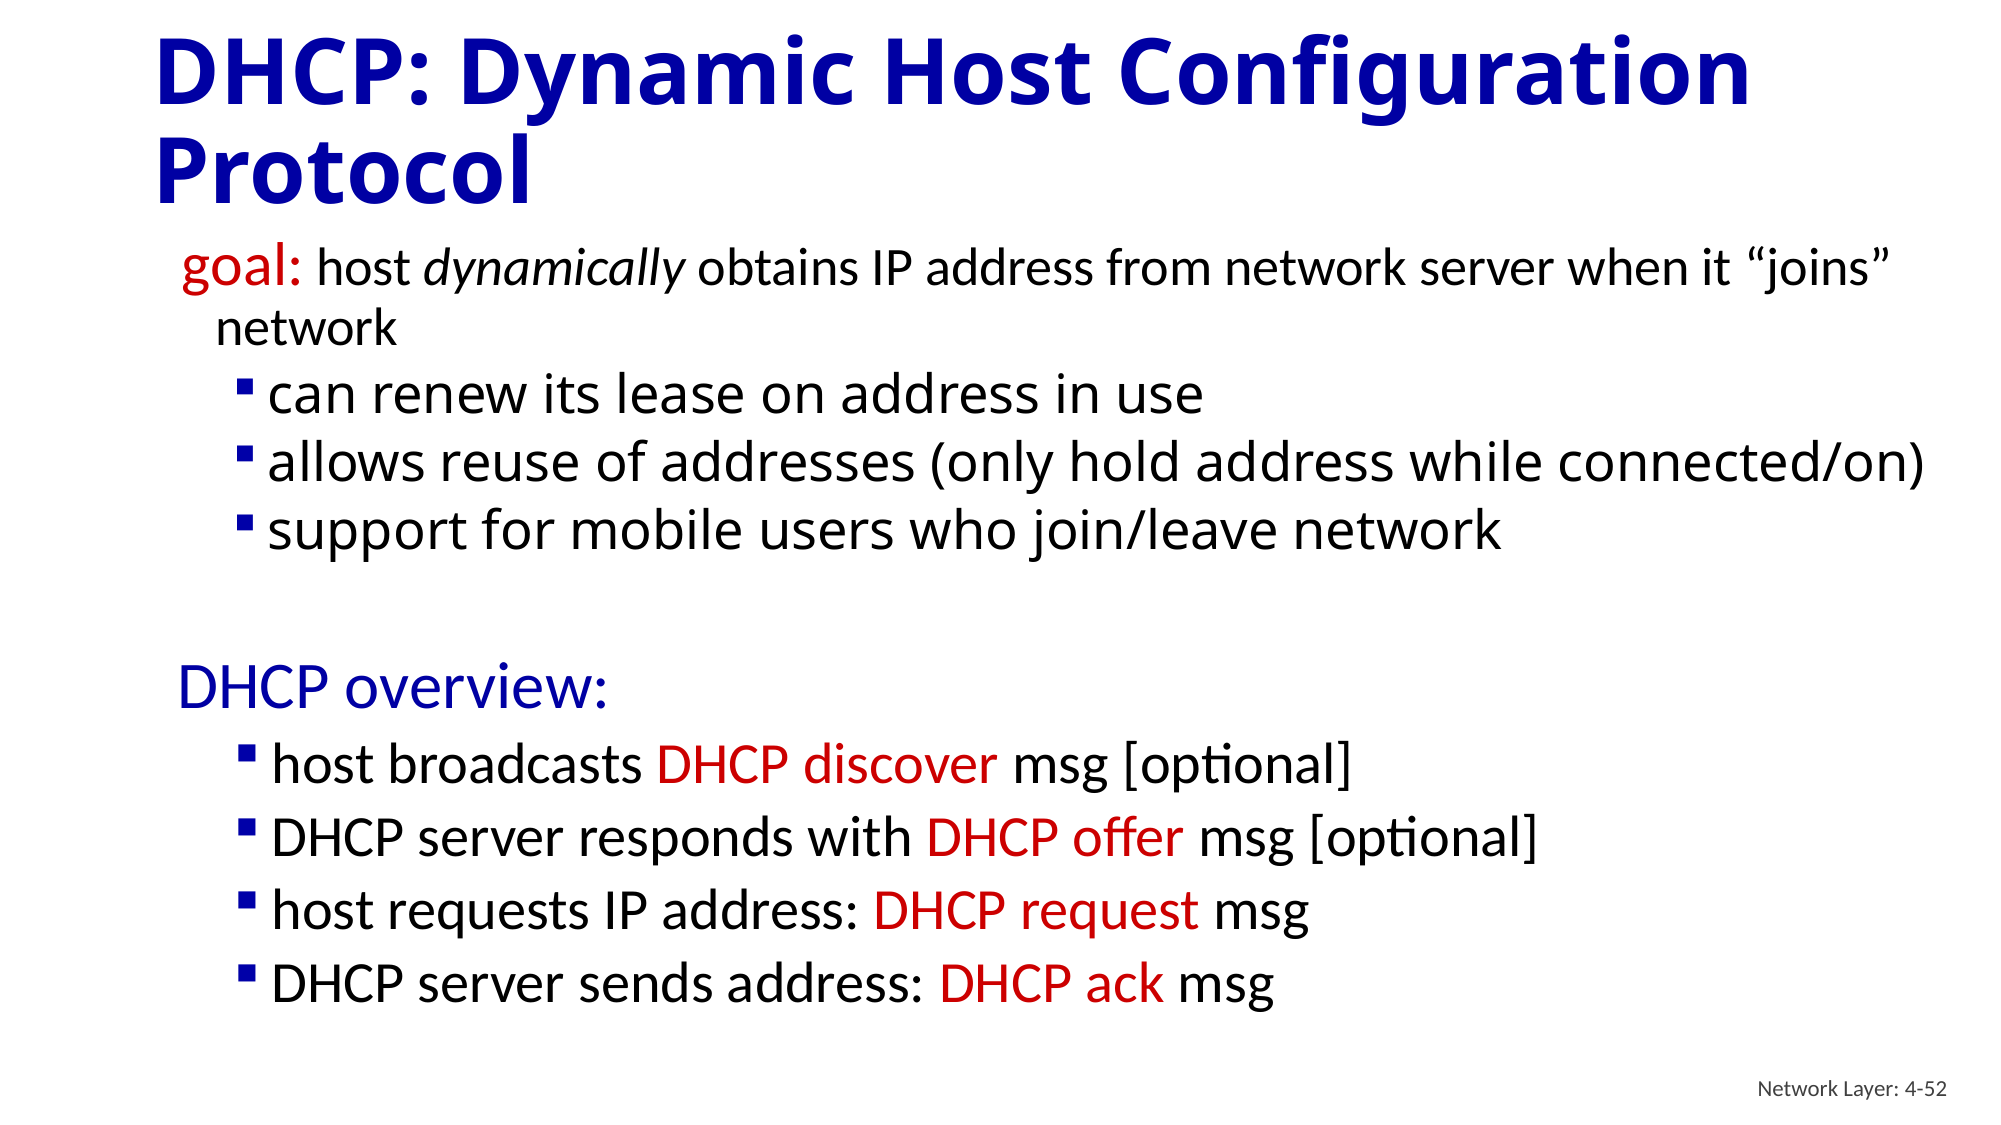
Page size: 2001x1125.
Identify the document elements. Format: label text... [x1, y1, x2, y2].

slide_number Network Layer: 4-52 [1512, 1056, 1963, 1117]
text_box goal: host dynamically obtains IP address from network server when it “joins” network can renew its lease on address in use allows reuse of addresses (only hold address while connected/on) support for mobile users who join/leave network [146, 224, 1968, 605]
text_box DHCP overview: host broadcasts DHCP discover msg [optional] DHCP server responds with DHCP offer msg [optional] host requests IP address: DHCP request msg DHCP server sends address: DHCP ack msg [142, 643, 1963, 1028]
title DHCP: Dynamic Host Configuration Protocol [137, 51, 1863, 198]
